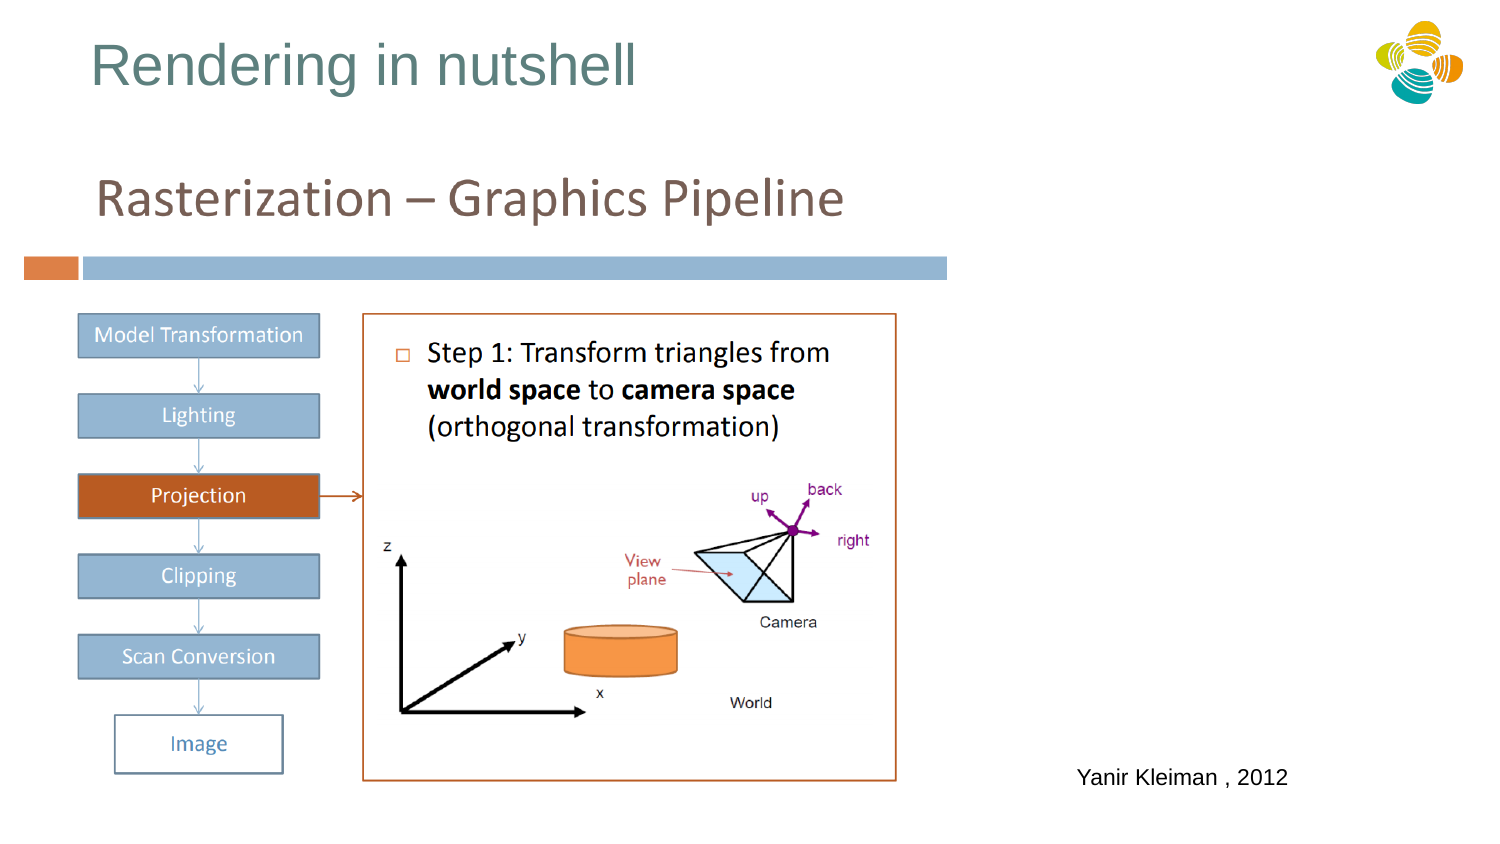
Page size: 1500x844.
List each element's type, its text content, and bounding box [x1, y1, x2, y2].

title Rendering in nutshell [75, 21, 988, 104]
list Yanir Kleiman , 2012 [1028, 754, 1377, 826]
picture [24, 128, 947, 820]
picture [1376, 21, 1463, 104]
